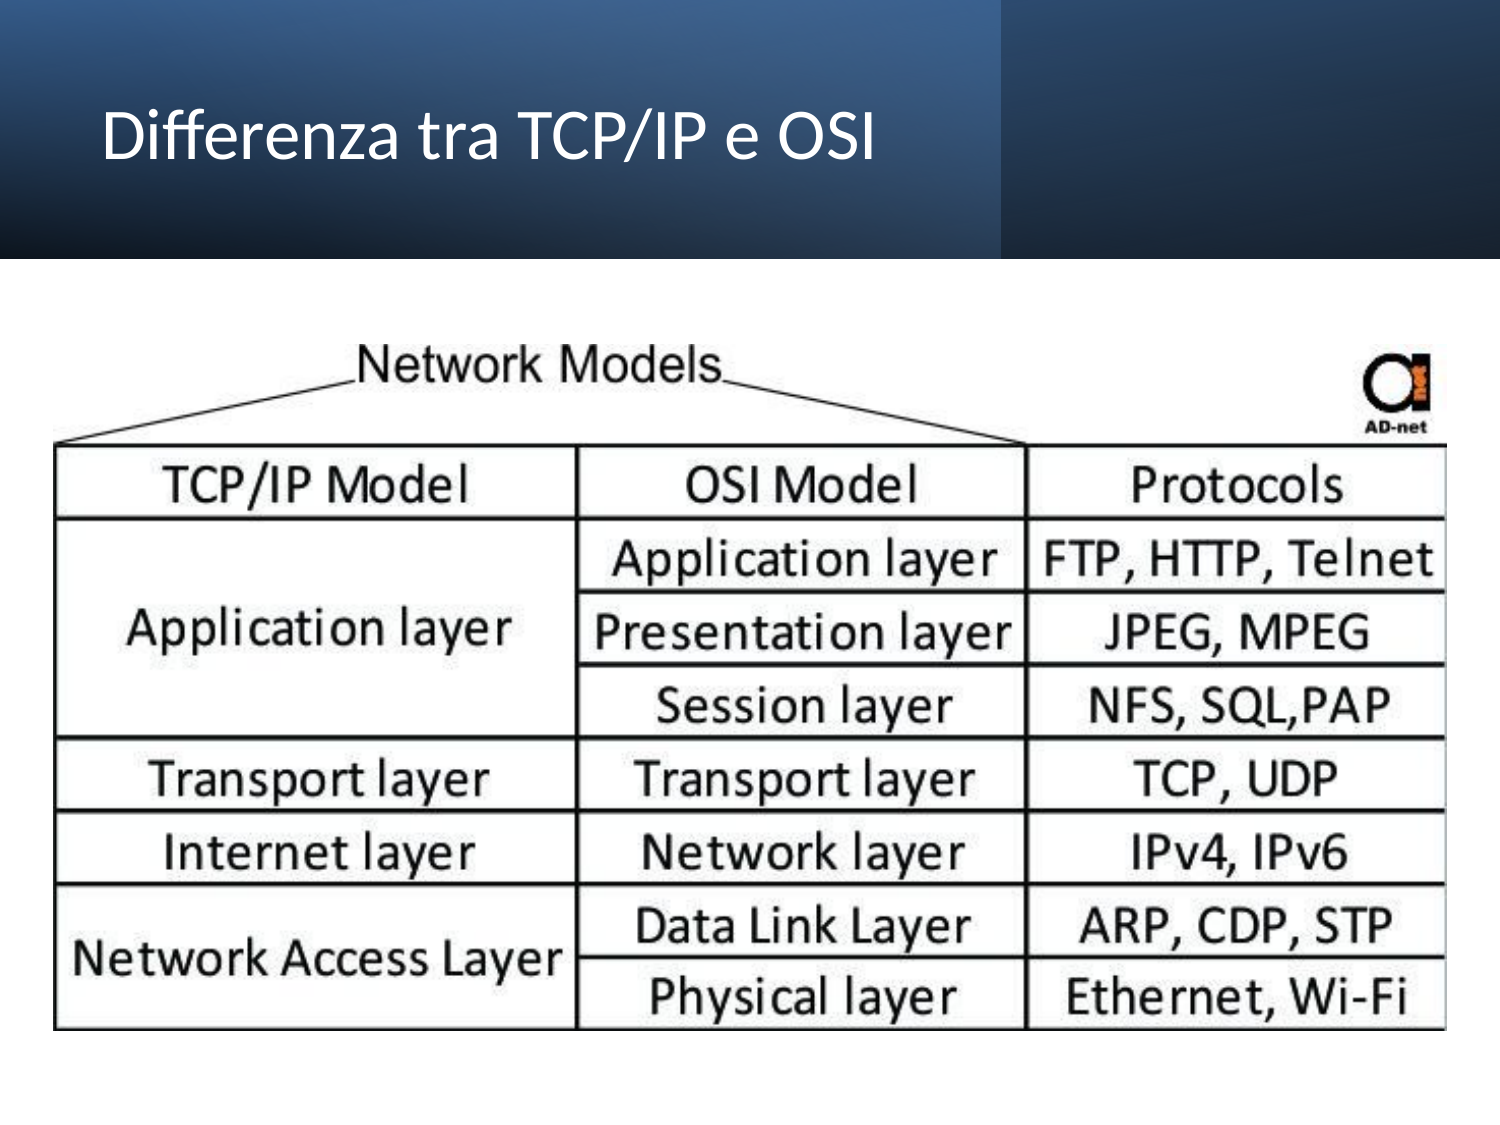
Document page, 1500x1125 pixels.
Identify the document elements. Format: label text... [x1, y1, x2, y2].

title Differenza tra TCP/IP e OSI [86, 40, 956, 231]
picture [52, 344, 1447, 1032]
text_box [0, 261, 1500, 1125]
text_box [0, 0, 1500, 260]
